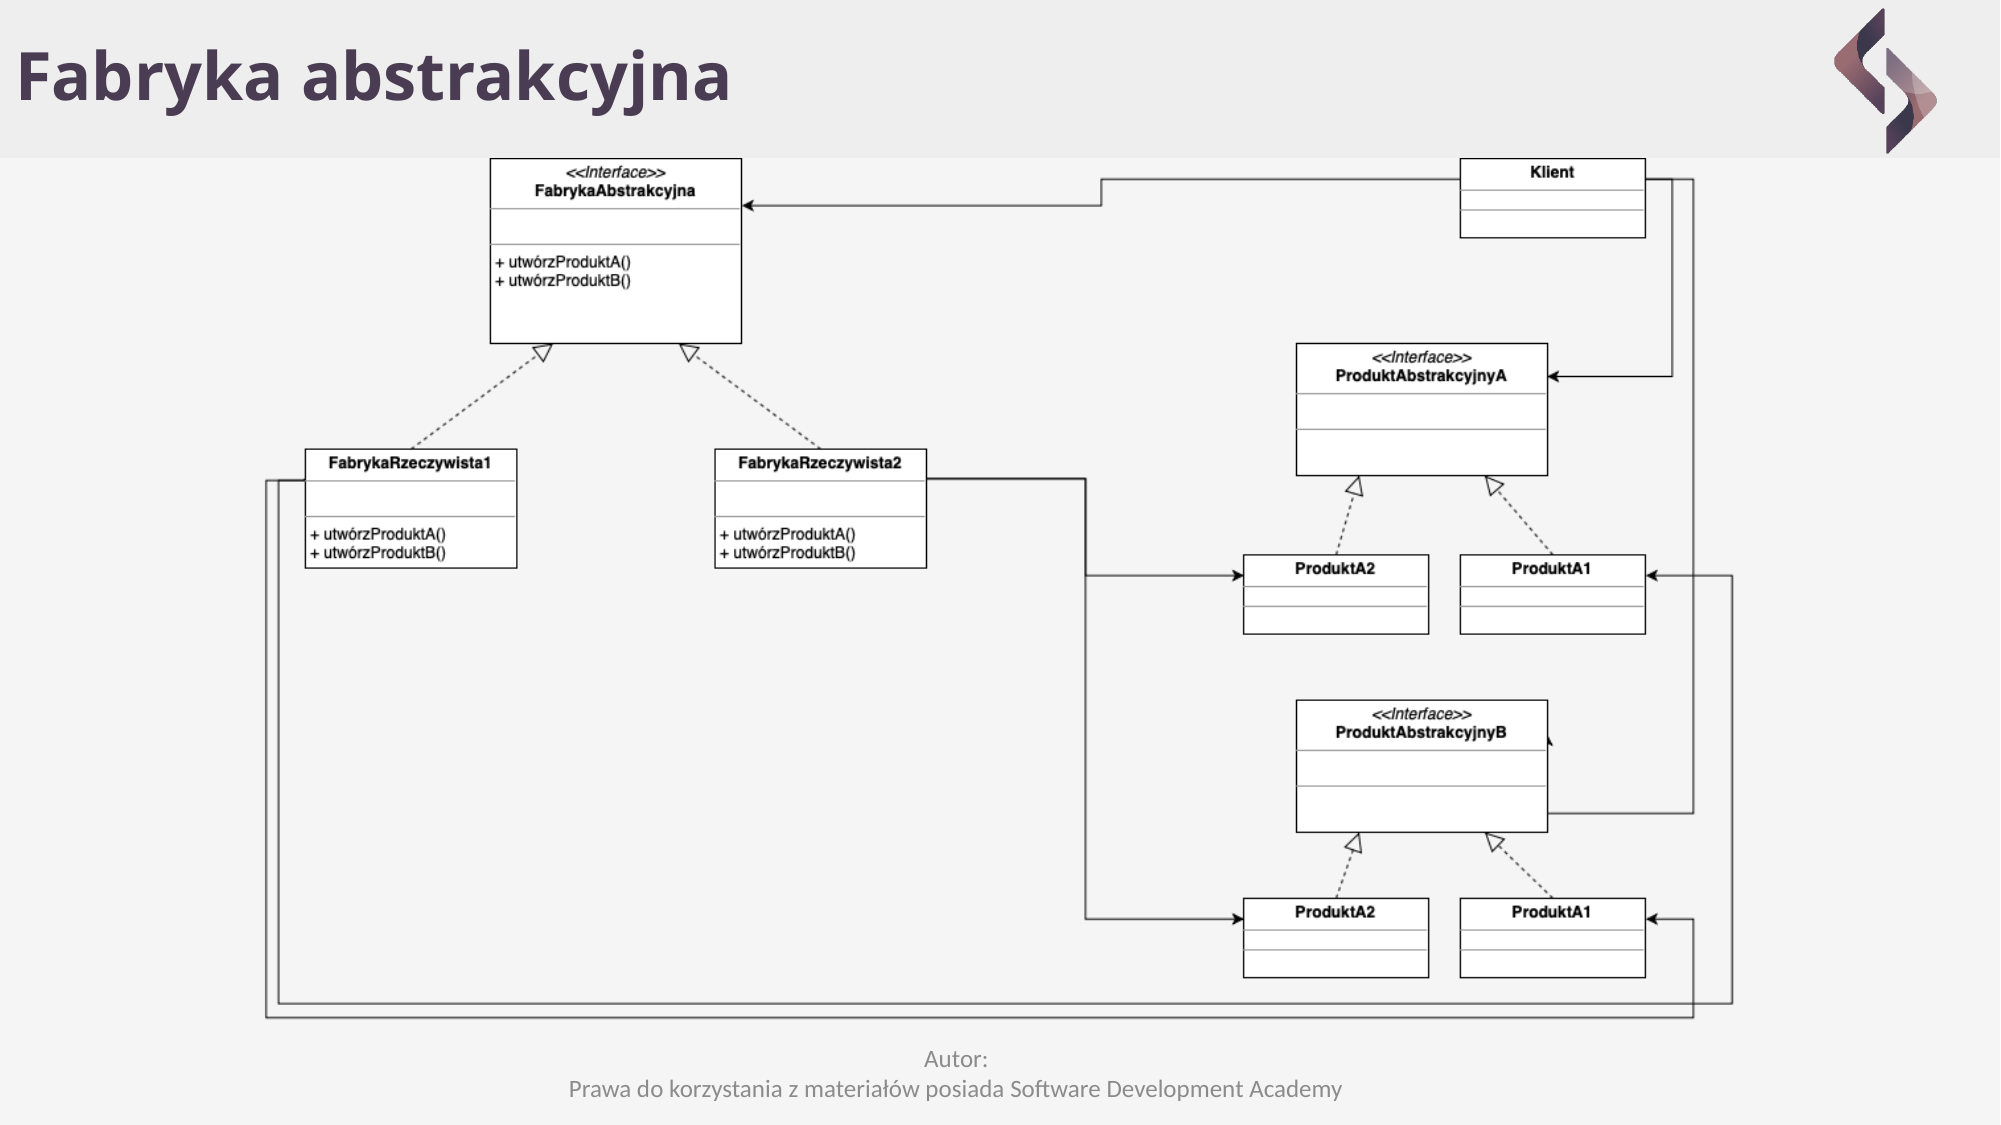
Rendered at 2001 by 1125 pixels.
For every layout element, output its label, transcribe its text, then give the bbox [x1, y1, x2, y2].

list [256, 158, 1744, 1030]
picture [1787, 0, 2001, 166]
footer Autor: Prawa do korzystania z materiałów posiada Software Development Academy [486, 1042, 1427, 1103]
title Fabryka abstrakcyjna [0, 0, 1788, 158]
